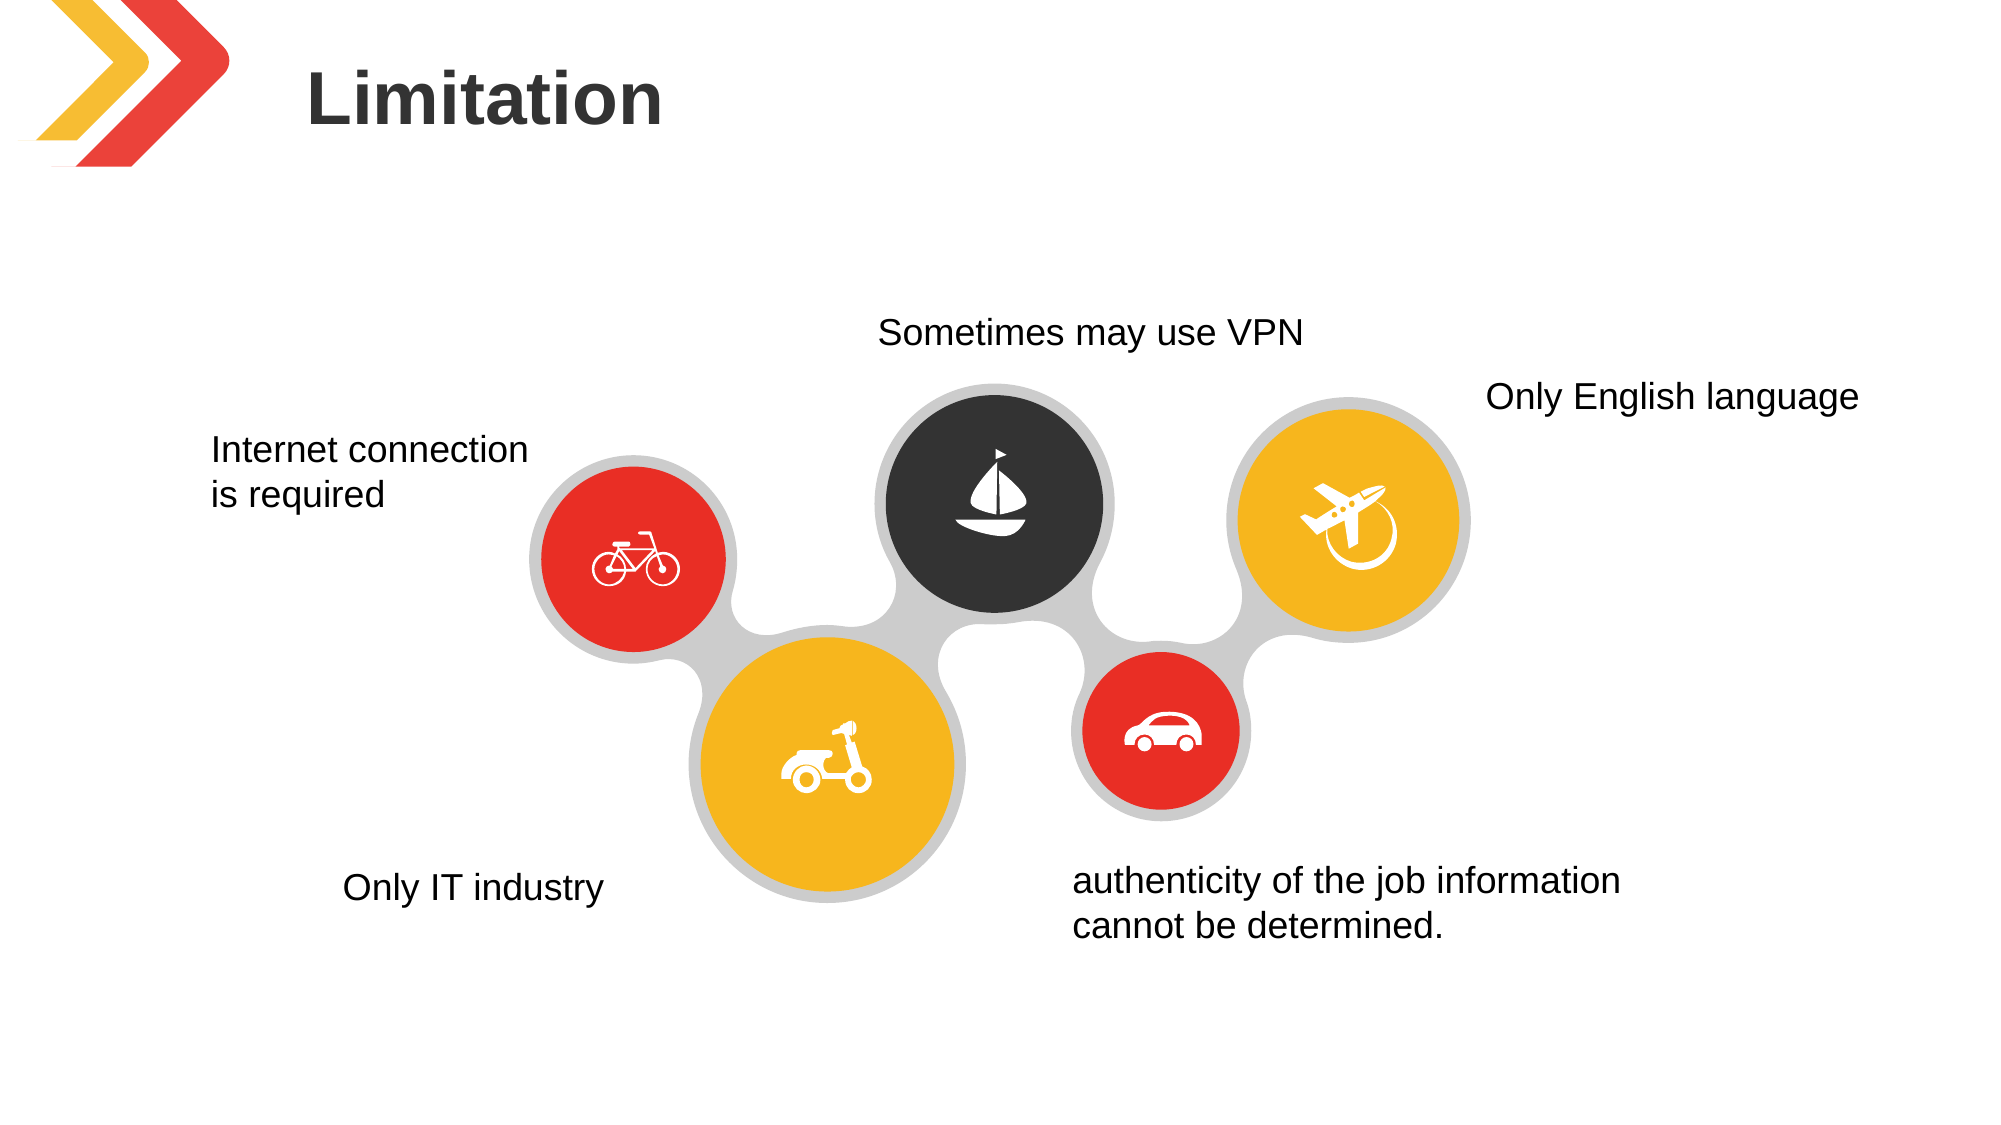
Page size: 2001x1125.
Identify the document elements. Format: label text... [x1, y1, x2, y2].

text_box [327, 293, 1356, 917]
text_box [0, 0, 981, 193]
text_box authenticity of the job information cannot be determined. [1057, 848, 1694, 954]
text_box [195, 417, 606, 524]
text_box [1356, 383, 1471, 903]
text_box Only English language [1470, 364, 1876, 425]
